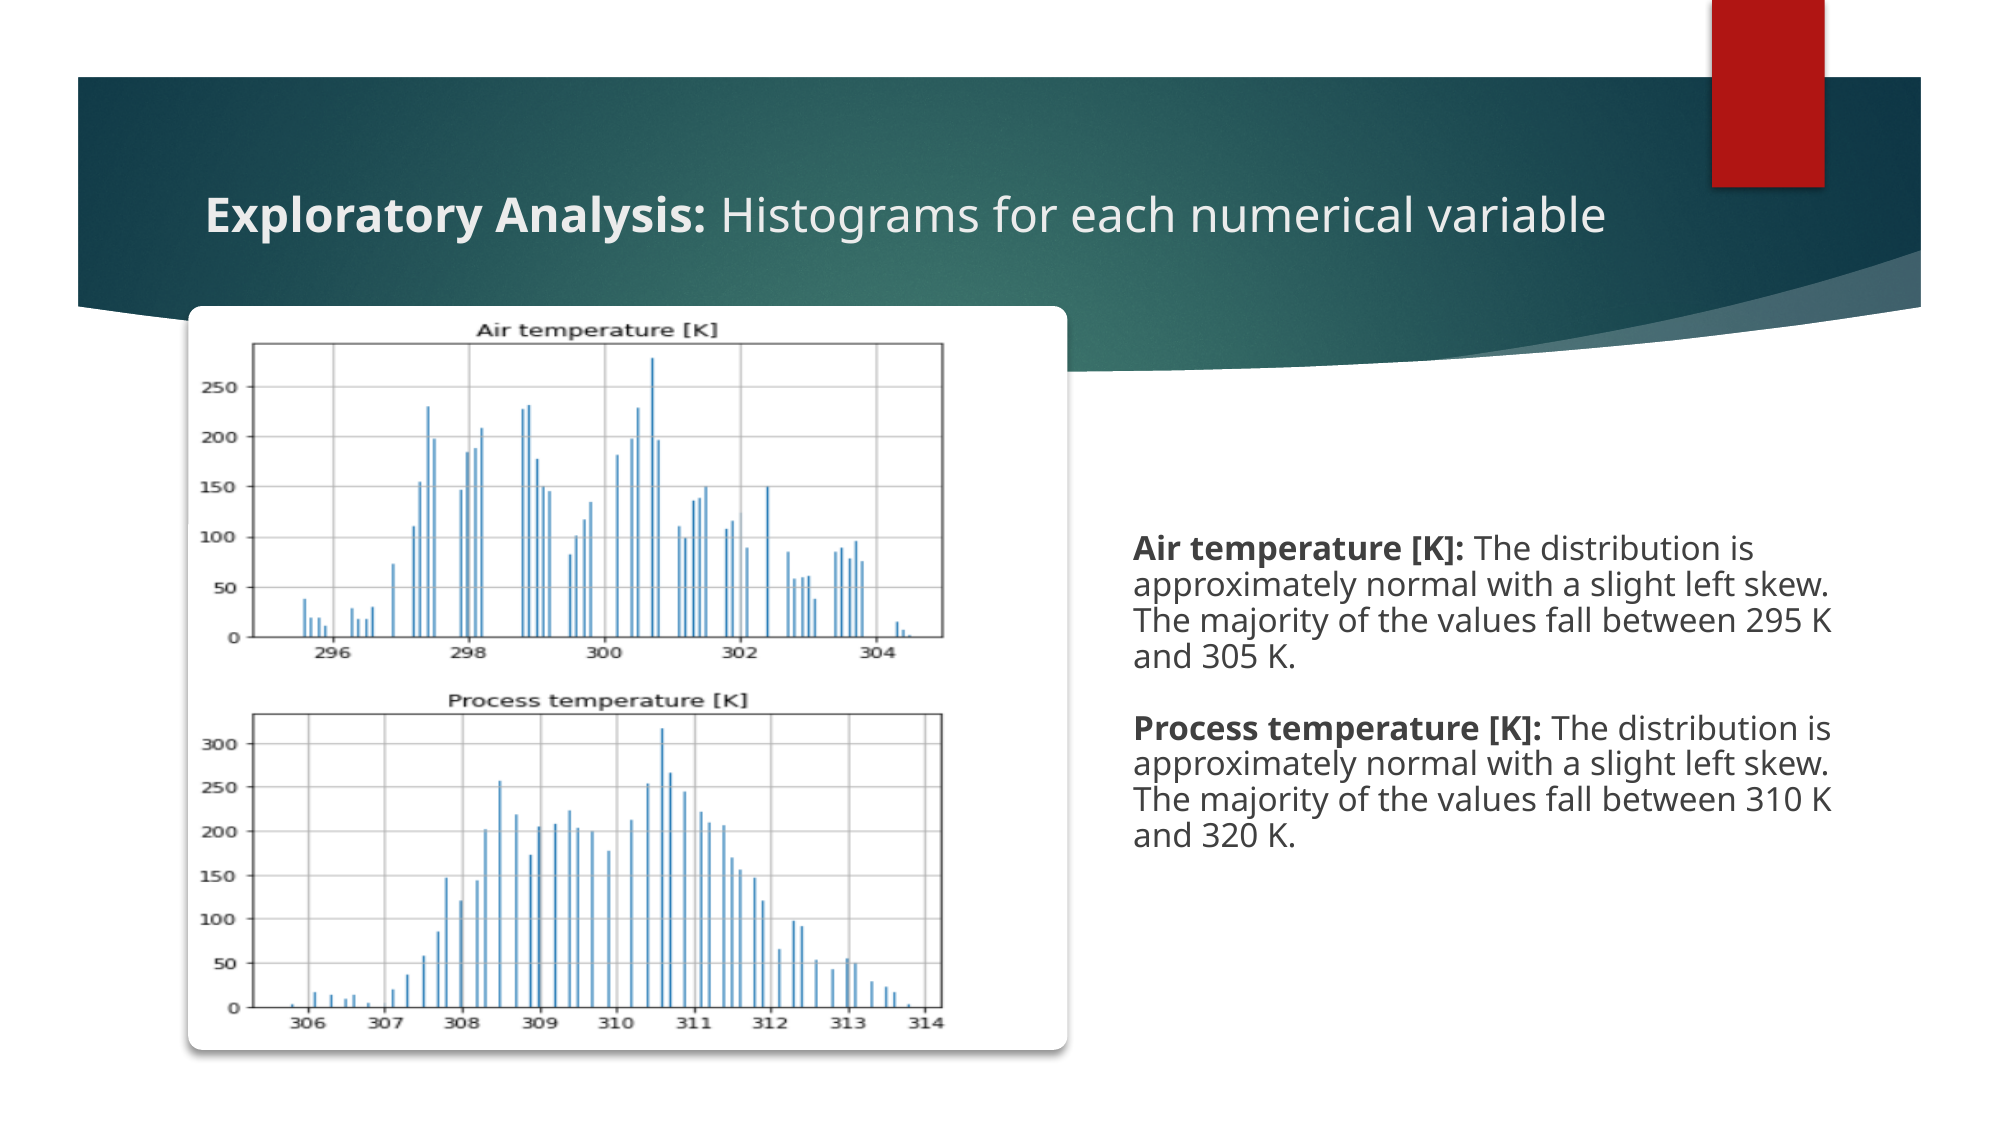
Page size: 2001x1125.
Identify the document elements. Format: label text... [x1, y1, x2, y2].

picture [188, 305, 1068, 1051]
title Exploratory Analysis: Histograms for each numerical variable [189, 158, 1638, 275]
list Air temperature [K]: The distribution is approximately normal with a slight left skew. The majority of the values fall between 295 K and 305 K. Process temperature [K]: The distribution is approximately normal with a slight left skew. The majority of the values fall between 310 K and 320 K. [1118, 524, 1875, 917]
